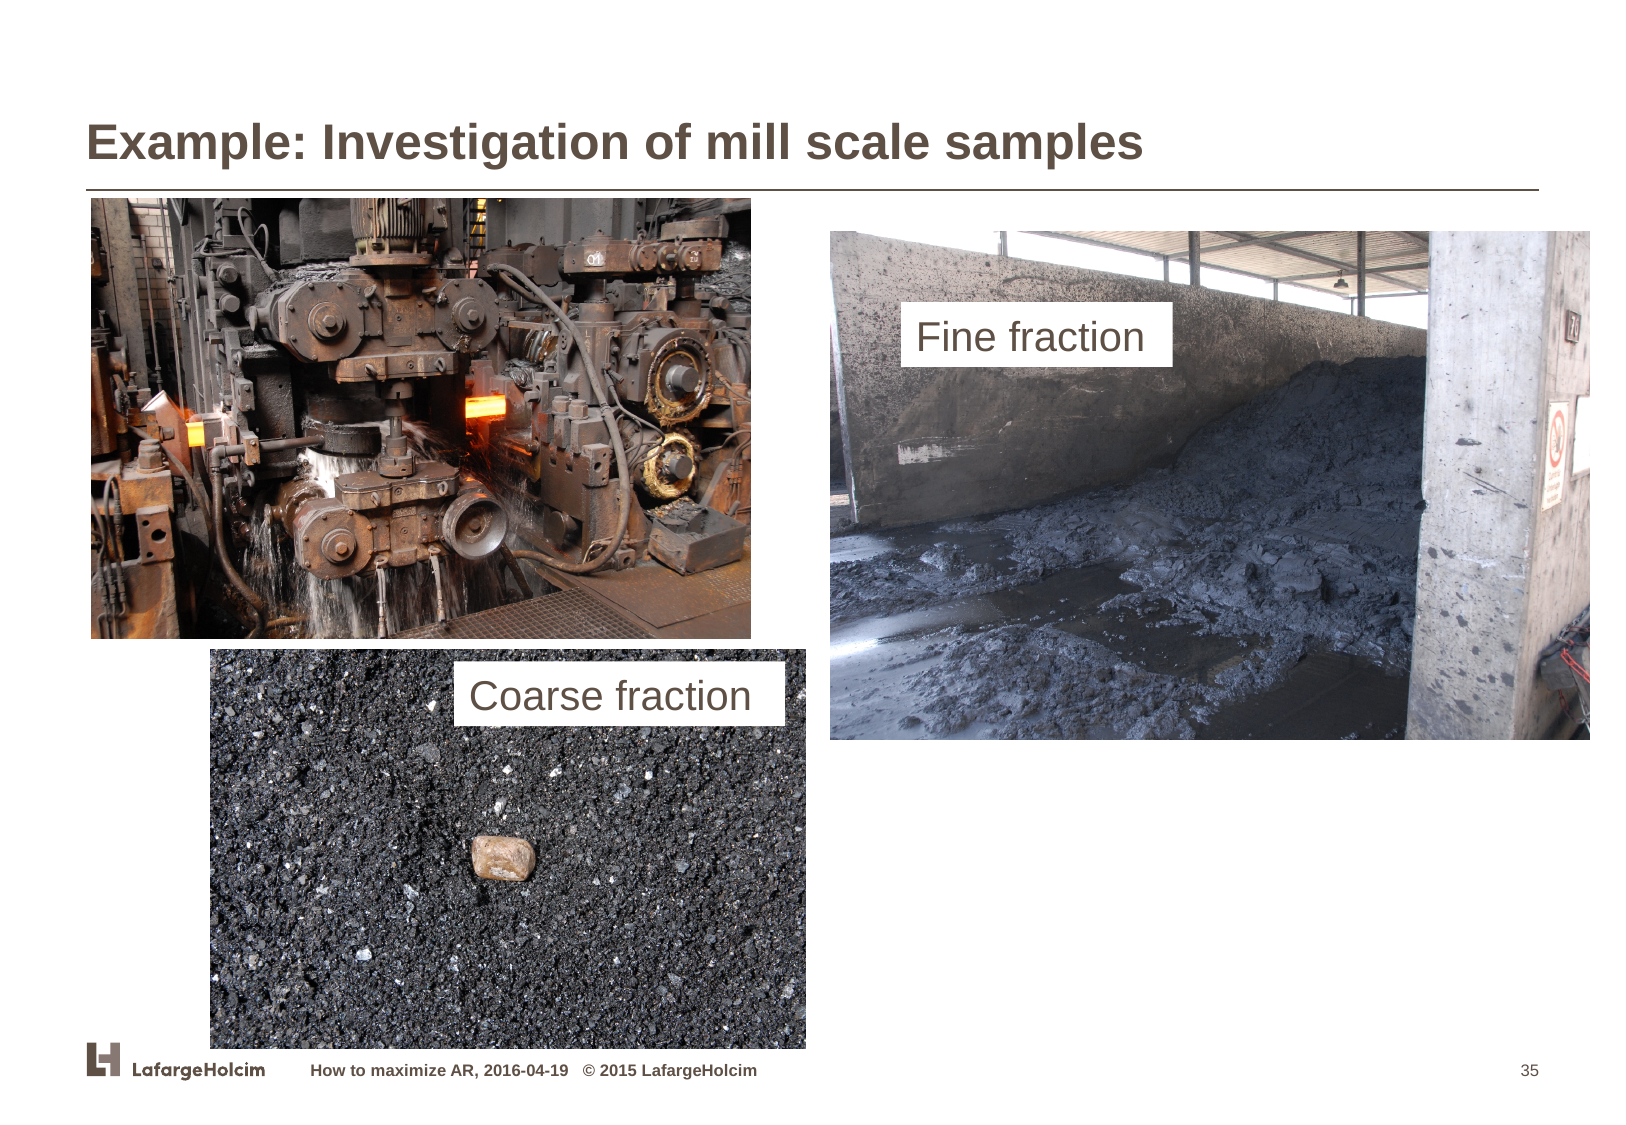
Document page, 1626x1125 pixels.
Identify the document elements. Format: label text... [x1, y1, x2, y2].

footer How to maximize AR, 2016-04-19 © 2015 LafargeHolcim [310, 1052, 831, 1080]
title Example: Investigation of mill scale samples [85, 30, 1540, 171]
picture [209, 649, 806, 1049]
picture [91, 198, 751, 640]
slide_number 35 [1467, 1052, 1540, 1080]
picture [830, 231, 1590, 740]
